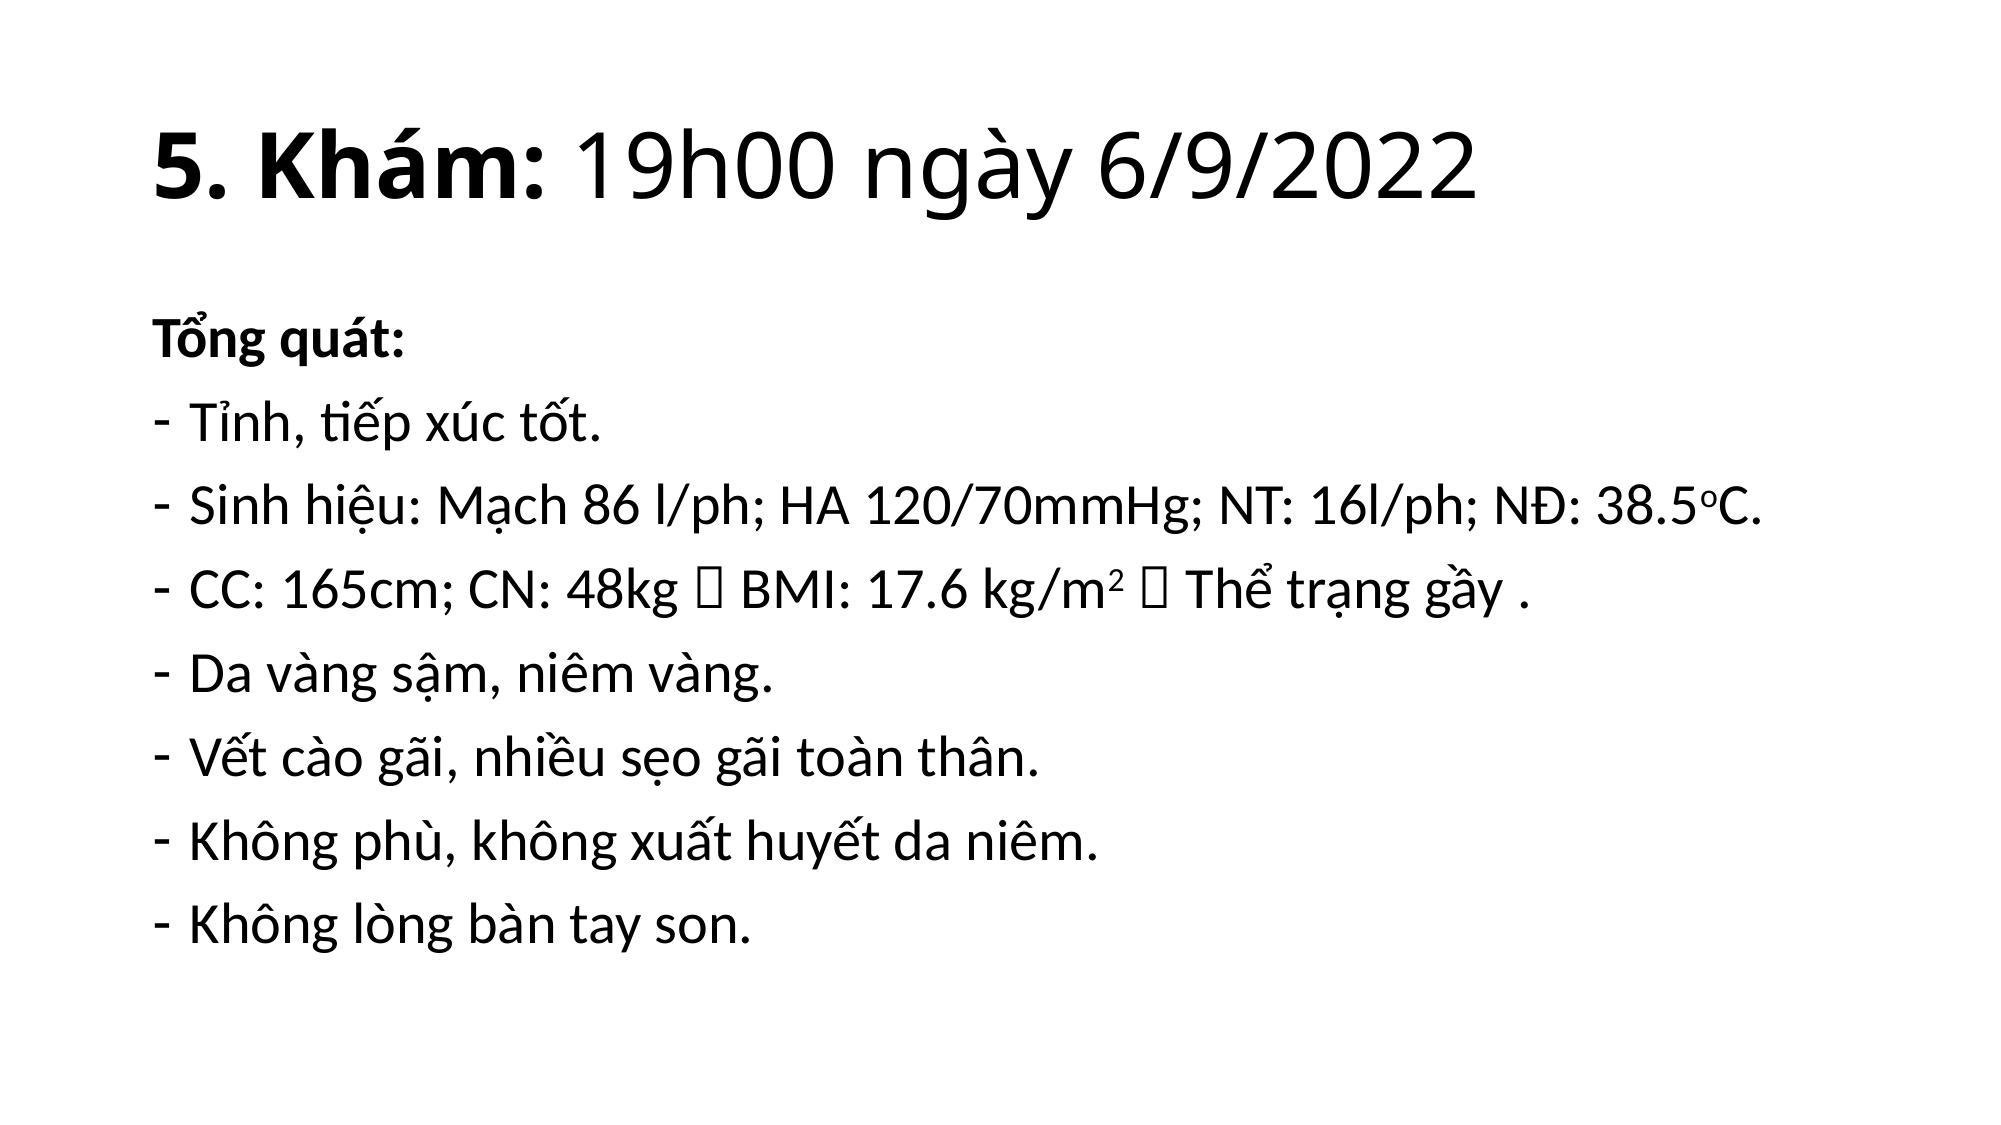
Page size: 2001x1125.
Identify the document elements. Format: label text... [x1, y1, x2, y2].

title 5. Khám: 19h00 ngày 6/9/2022 [137, 59, 1863, 278]
list Tổng quát: Tỉnh, tiếp xúc tốt. Sinh hiệu: Mạch 86 l/ph; HA 120/70mmHg; NT: 16l/ph; NĐ: 38.5oC. CC: 165cm; CN: 48kg  BMI: 17.6 kg/m2  Thể trạng gầy . Da vàng sậm, niêm vàng. Vết cào gãi, nhiều sẹo gãi toàn thân. Không phù, không xuất huyết da niêm. Không lòng bàn tay son. [137, 299, 1863, 1014]
